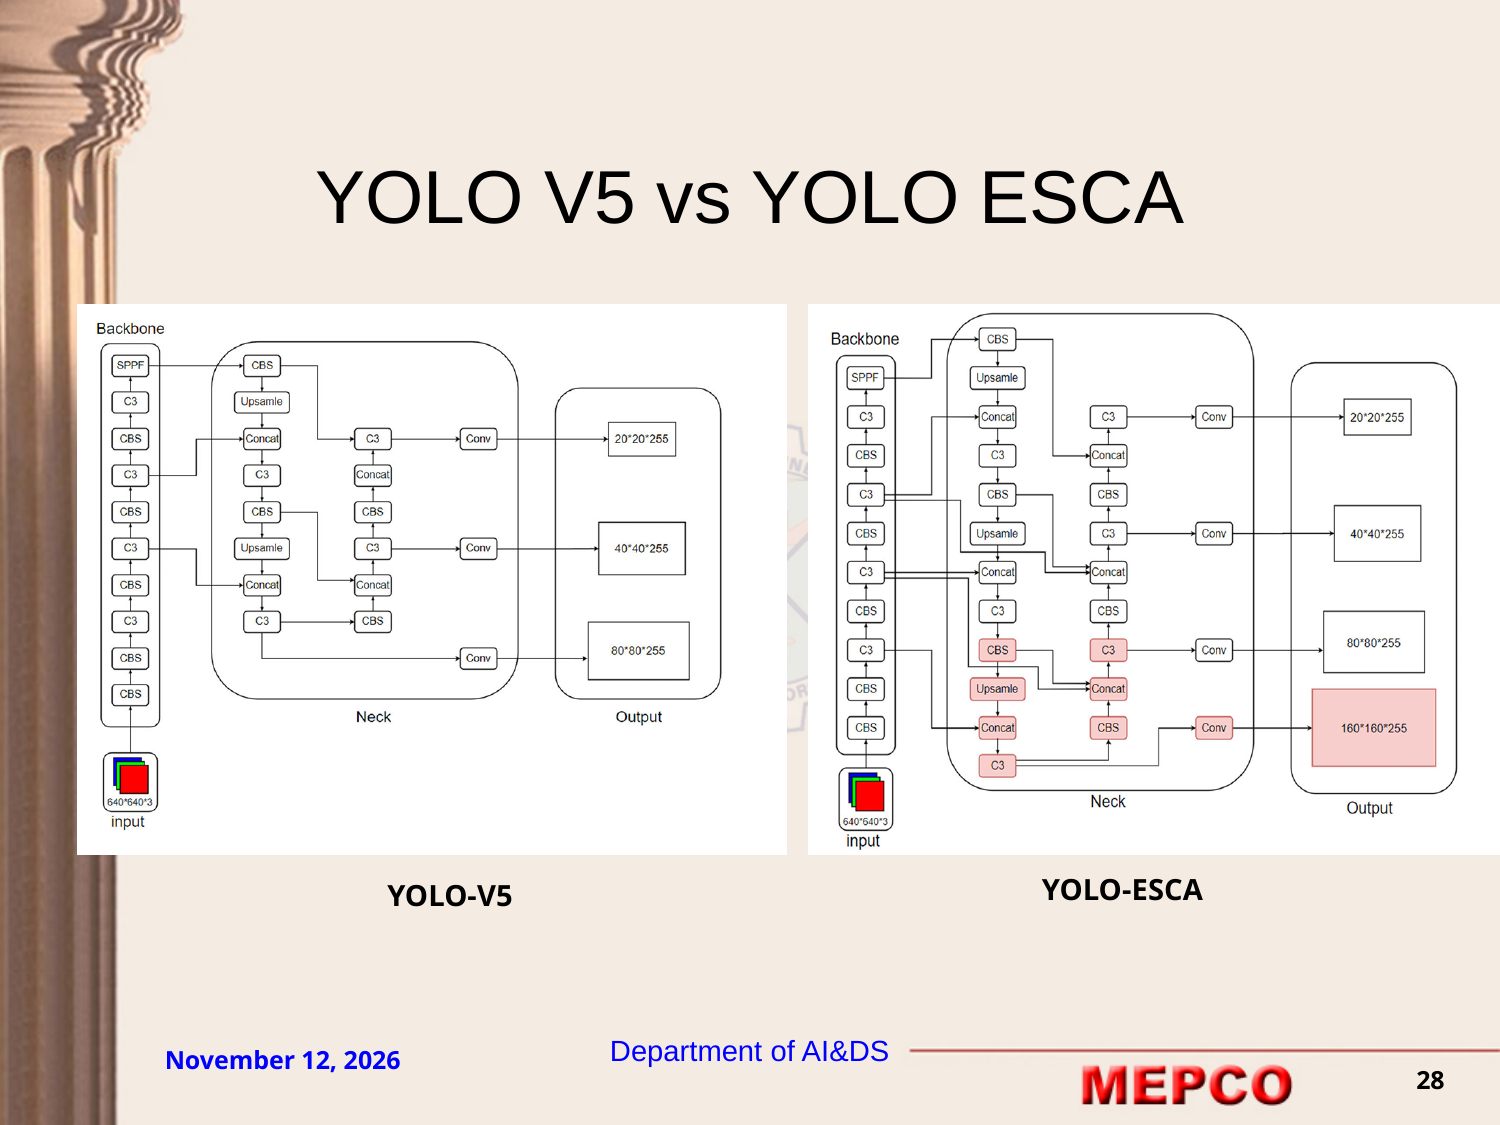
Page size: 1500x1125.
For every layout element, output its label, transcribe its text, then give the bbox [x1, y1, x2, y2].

picture [0, 0, 1500, 1125]
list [808, 304, 1500, 856]
title YOLO V5 vs YOLO ESCA [112, 99, 1388, 288]
footer Department of AI&DS [512, 1024, 988, 1101]
text_box YOLO-ESCA [1027, 864, 1219, 914]
text_box YOLO-V5 [372, 869, 528, 920]
